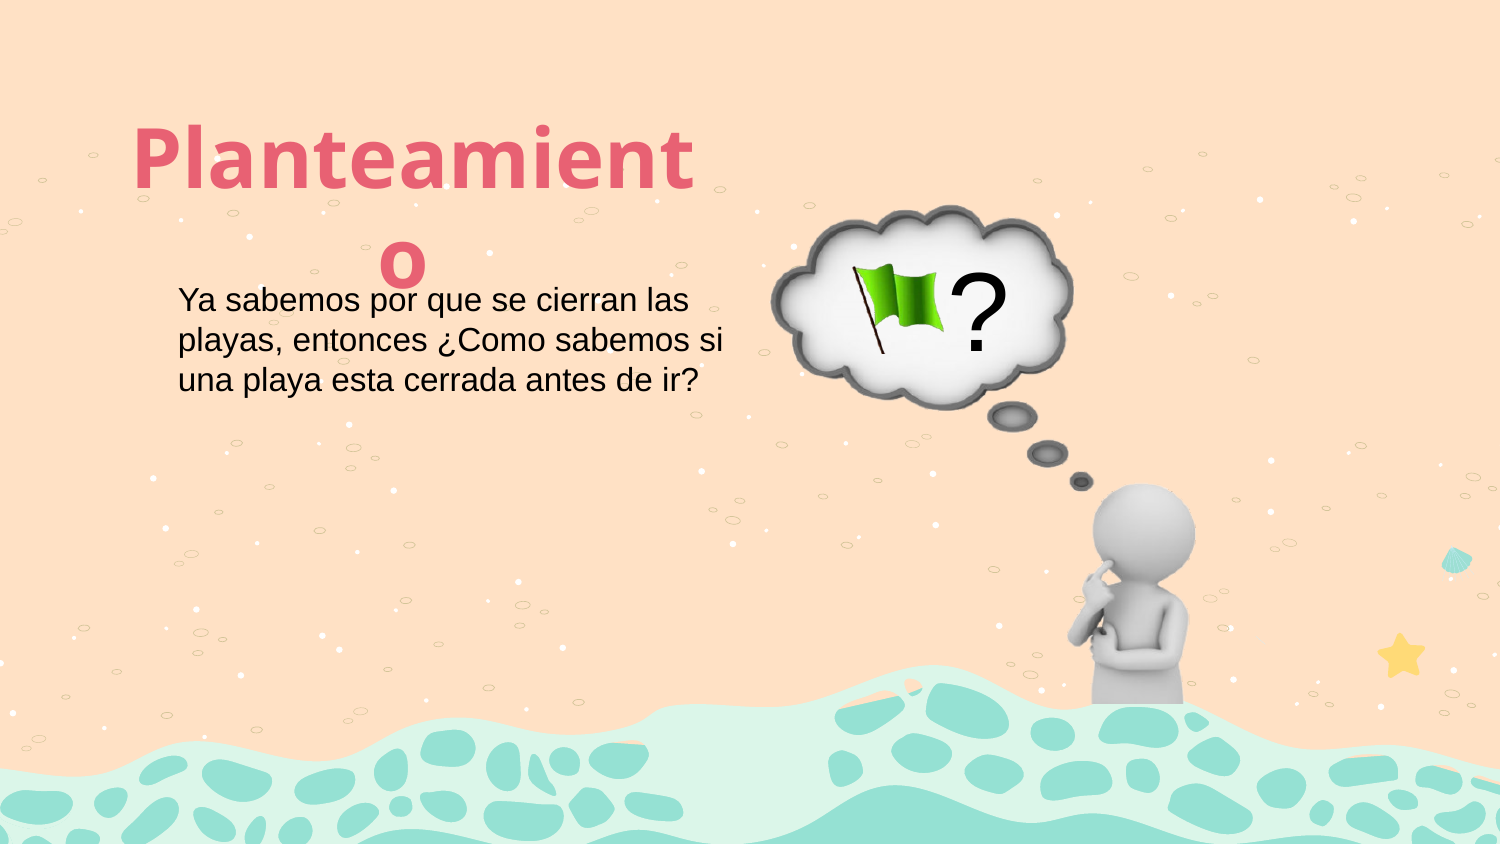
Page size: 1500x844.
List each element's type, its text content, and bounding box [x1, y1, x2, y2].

picture [768, 204, 1196, 704]
title Planteamiento [95, 146, 731, 264]
text_box Ya sabemos por que se cierran las playas, entonces ¿Como sabemos si una playa esta cerrada antes de ir? [162, 263, 750, 474]
